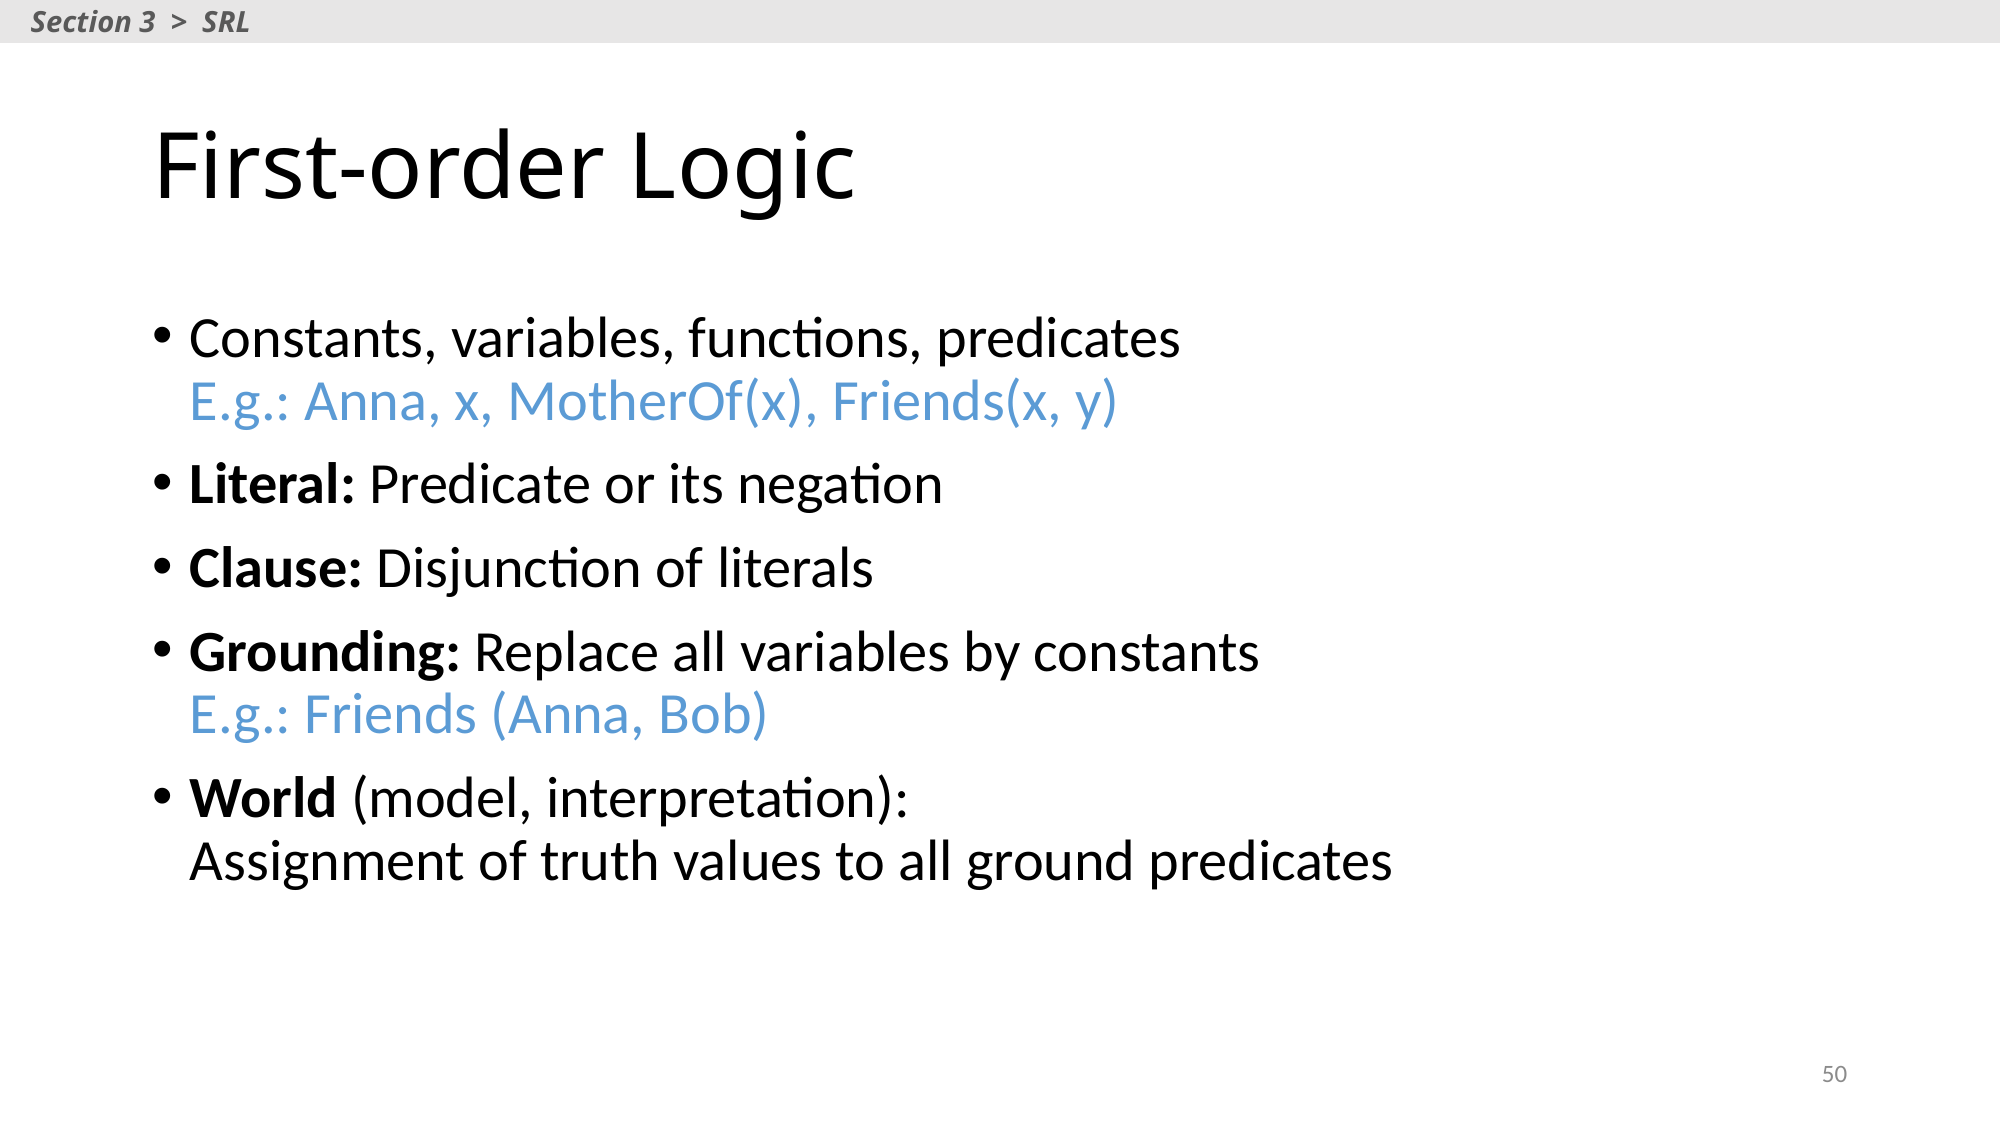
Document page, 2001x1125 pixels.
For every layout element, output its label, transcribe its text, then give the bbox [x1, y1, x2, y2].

list Constants, variables, functions, predicates E.g.: Anna, x, MotherOf(x), Friends(x, y) Literal: Predicate or its negation Clause: Disjunction of literals Grounding: Replace all variables by constants E.g.: Friends (Anna, Bob) World (model, interpretation): Assignment of truth values to all ground predicates [137, 299, 1920, 985]
title First-order Logic [137, 59, 1863, 278]
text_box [0, 0, 2000, 47]
slide_number 50 [1412, 1042, 1863, 1103]
